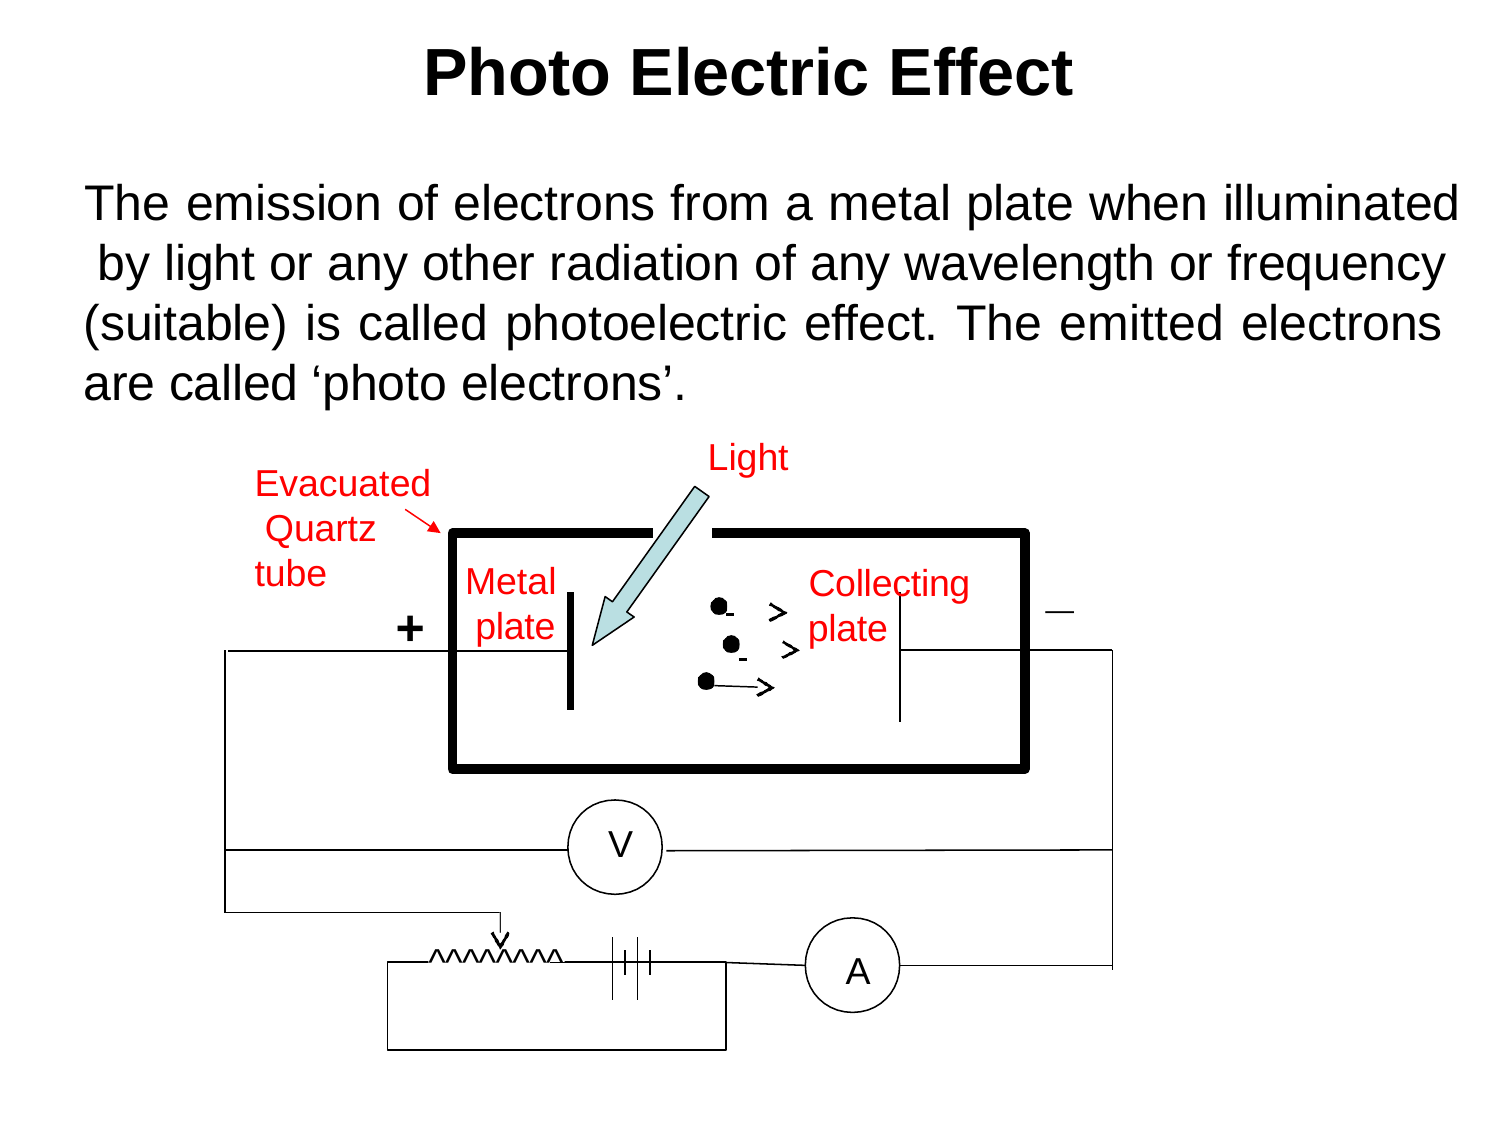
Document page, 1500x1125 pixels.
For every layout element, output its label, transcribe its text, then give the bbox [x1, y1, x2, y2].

text_box Light [705, 430, 791, 478]
text_box _ [1043, 555, 1076, 618]
text_box Evacuated Quartz [252, 456, 434, 549]
text_box [756, 677, 775, 697]
text_box [592, 486, 710, 646]
text_box ^^^^^^^^ [426, 935, 568, 983]
title Photo Electric Effect [421, 26, 1078, 168]
text_box [722, 635, 740, 653]
text_box [697, 672, 715, 690]
text_box [781, 640, 800, 659]
text_box tube [252, 546, 330, 594]
text_box [567, 799, 663, 895]
text_box [805, 917, 900, 1013]
text_box [452, 533, 1025, 770]
text_box [434, 521, 441, 534]
text_box Metal plate [462, 555, 559, 648]
text_box plate [732, 582, 890, 663]
text_box [710, 597, 728, 615]
text_box The emission of electrons from a metal plate when illuminated by light or any other radiation of any wavelength or frequency (suitable) is called photoelectric effect. The emitted electrons are called ‘photo electrons’. [81, 168, 1462, 411]
text_box Collecting [719, 537, 973, 618]
text_box [490, 912, 510, 950]
text_box [387, 961, 726, 1050]
text_box V [605, 817, 636, 865]
text_box [768, 602, 788, 622]
text_box A [843, 945, 873, 993]
text_box + [393, 592, 427, 655]
